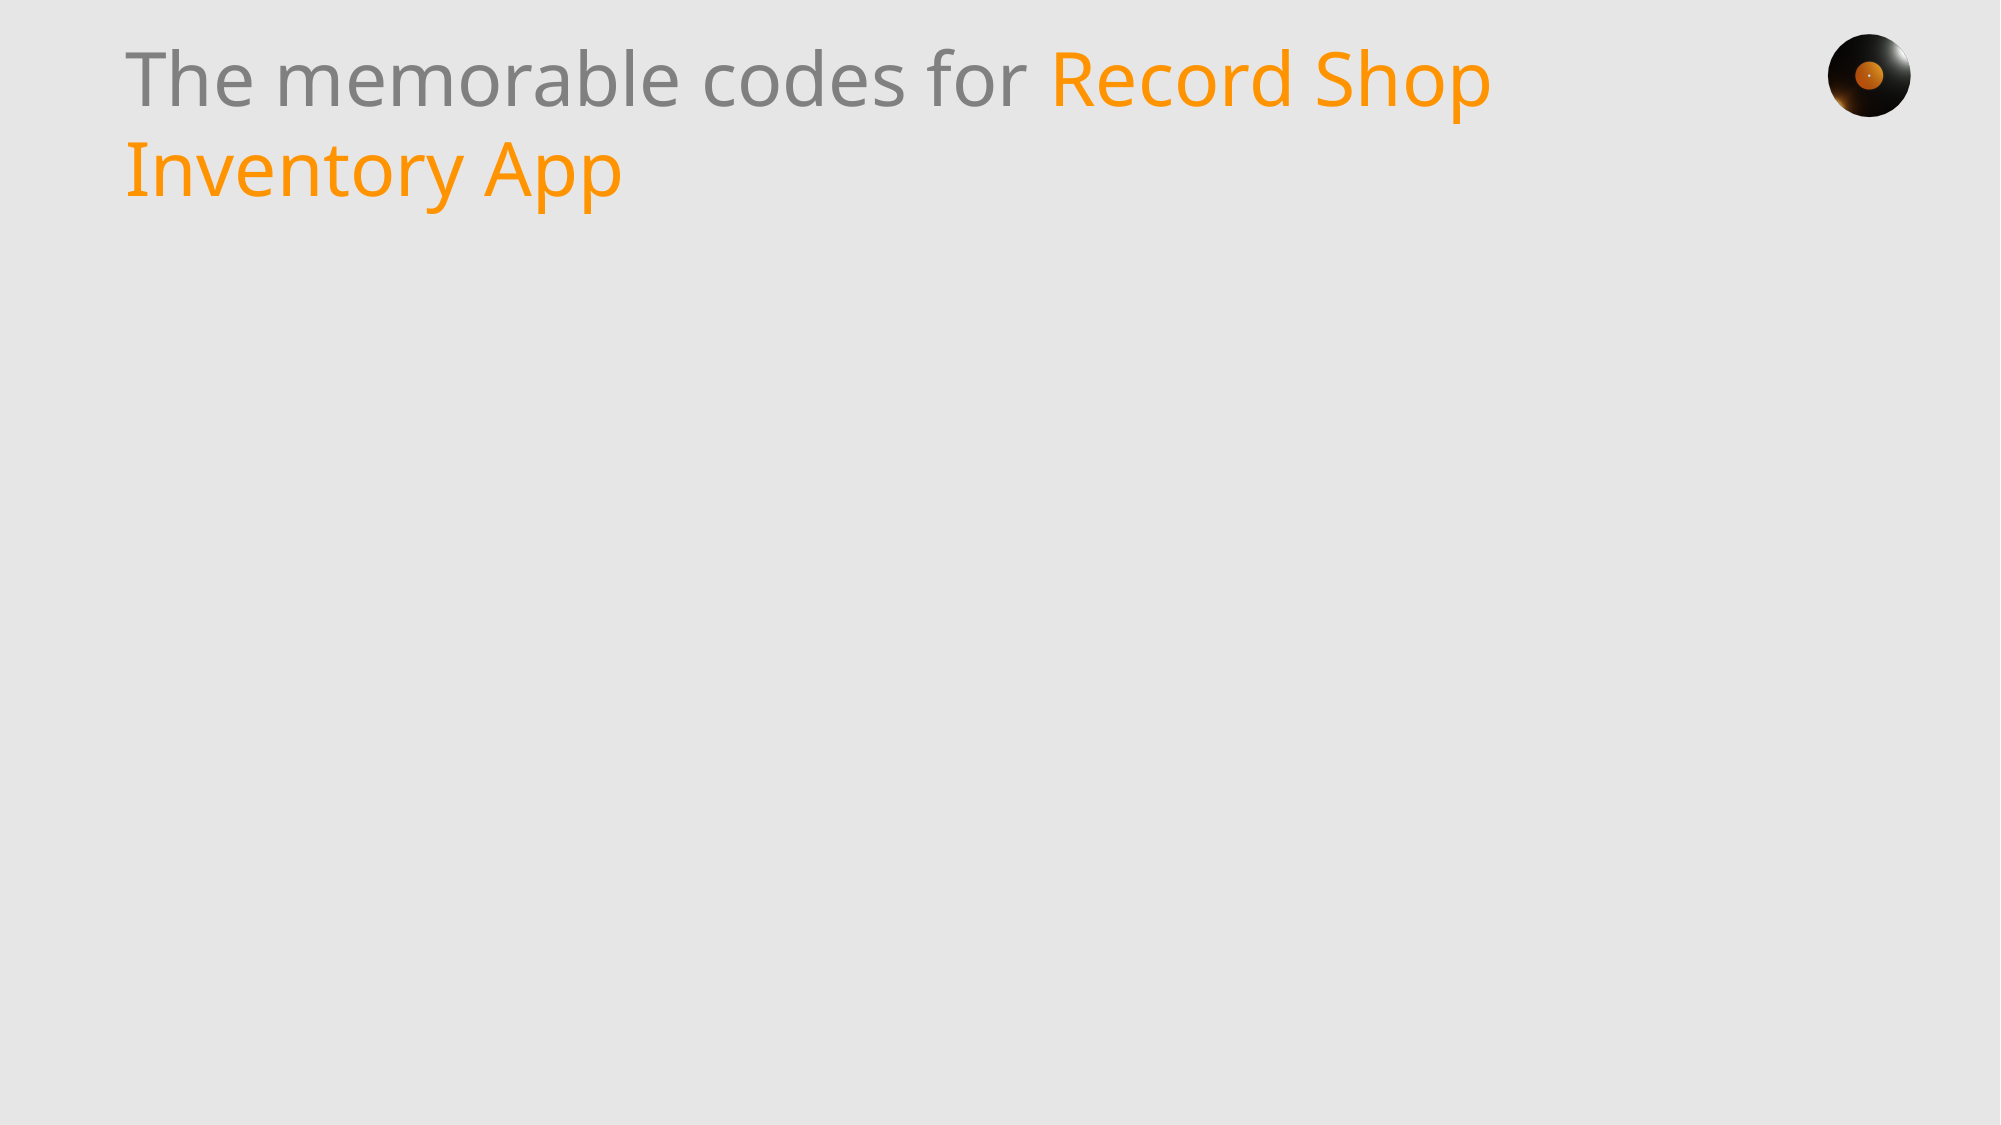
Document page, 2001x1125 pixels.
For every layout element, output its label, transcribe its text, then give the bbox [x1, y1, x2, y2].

picture [1775, 24, 1965, 131]
text_box The memorable codes for Record Shop Inventory App [110, 24, 1831, 489]
